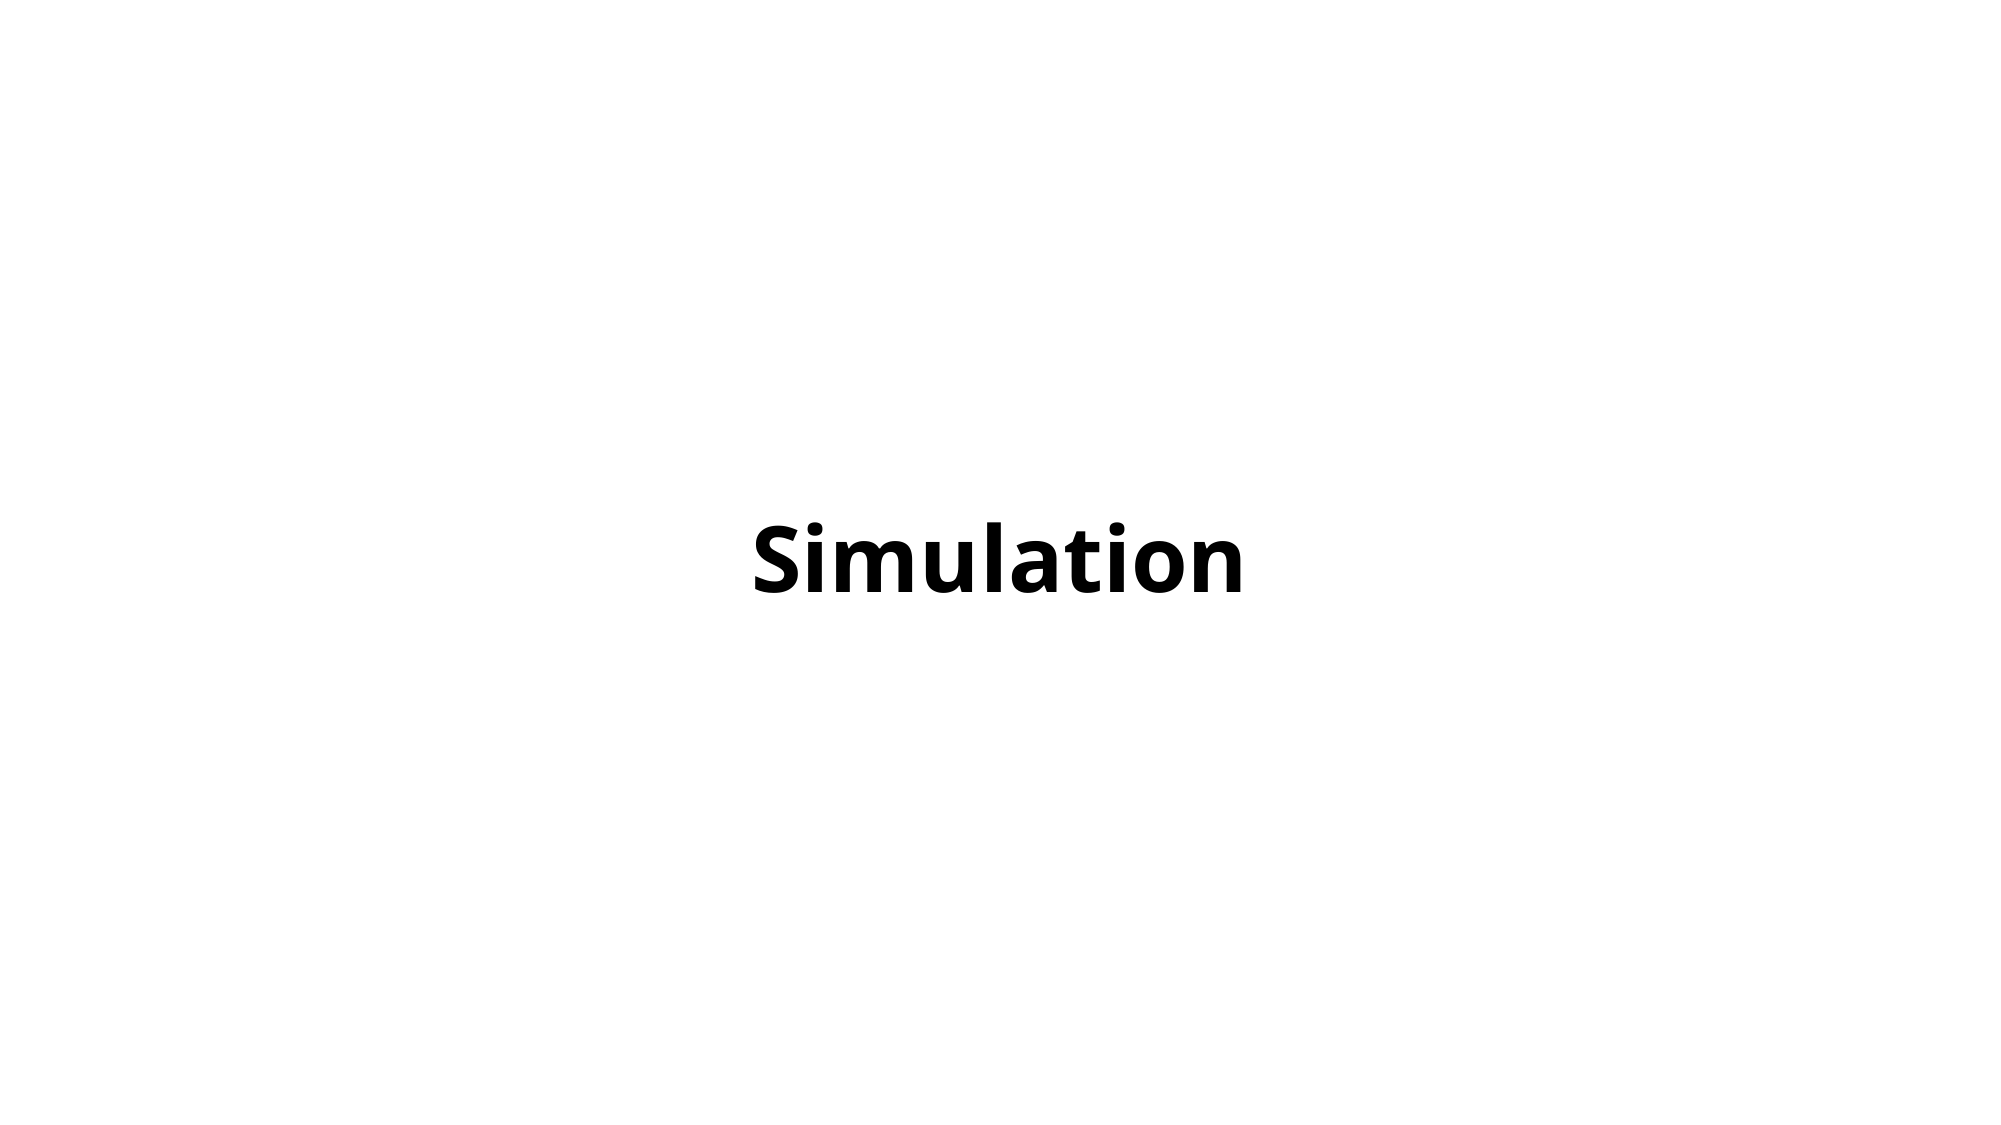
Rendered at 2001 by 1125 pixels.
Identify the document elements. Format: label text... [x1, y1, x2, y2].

text_box Simulation [249, 366, 1750, 759]
